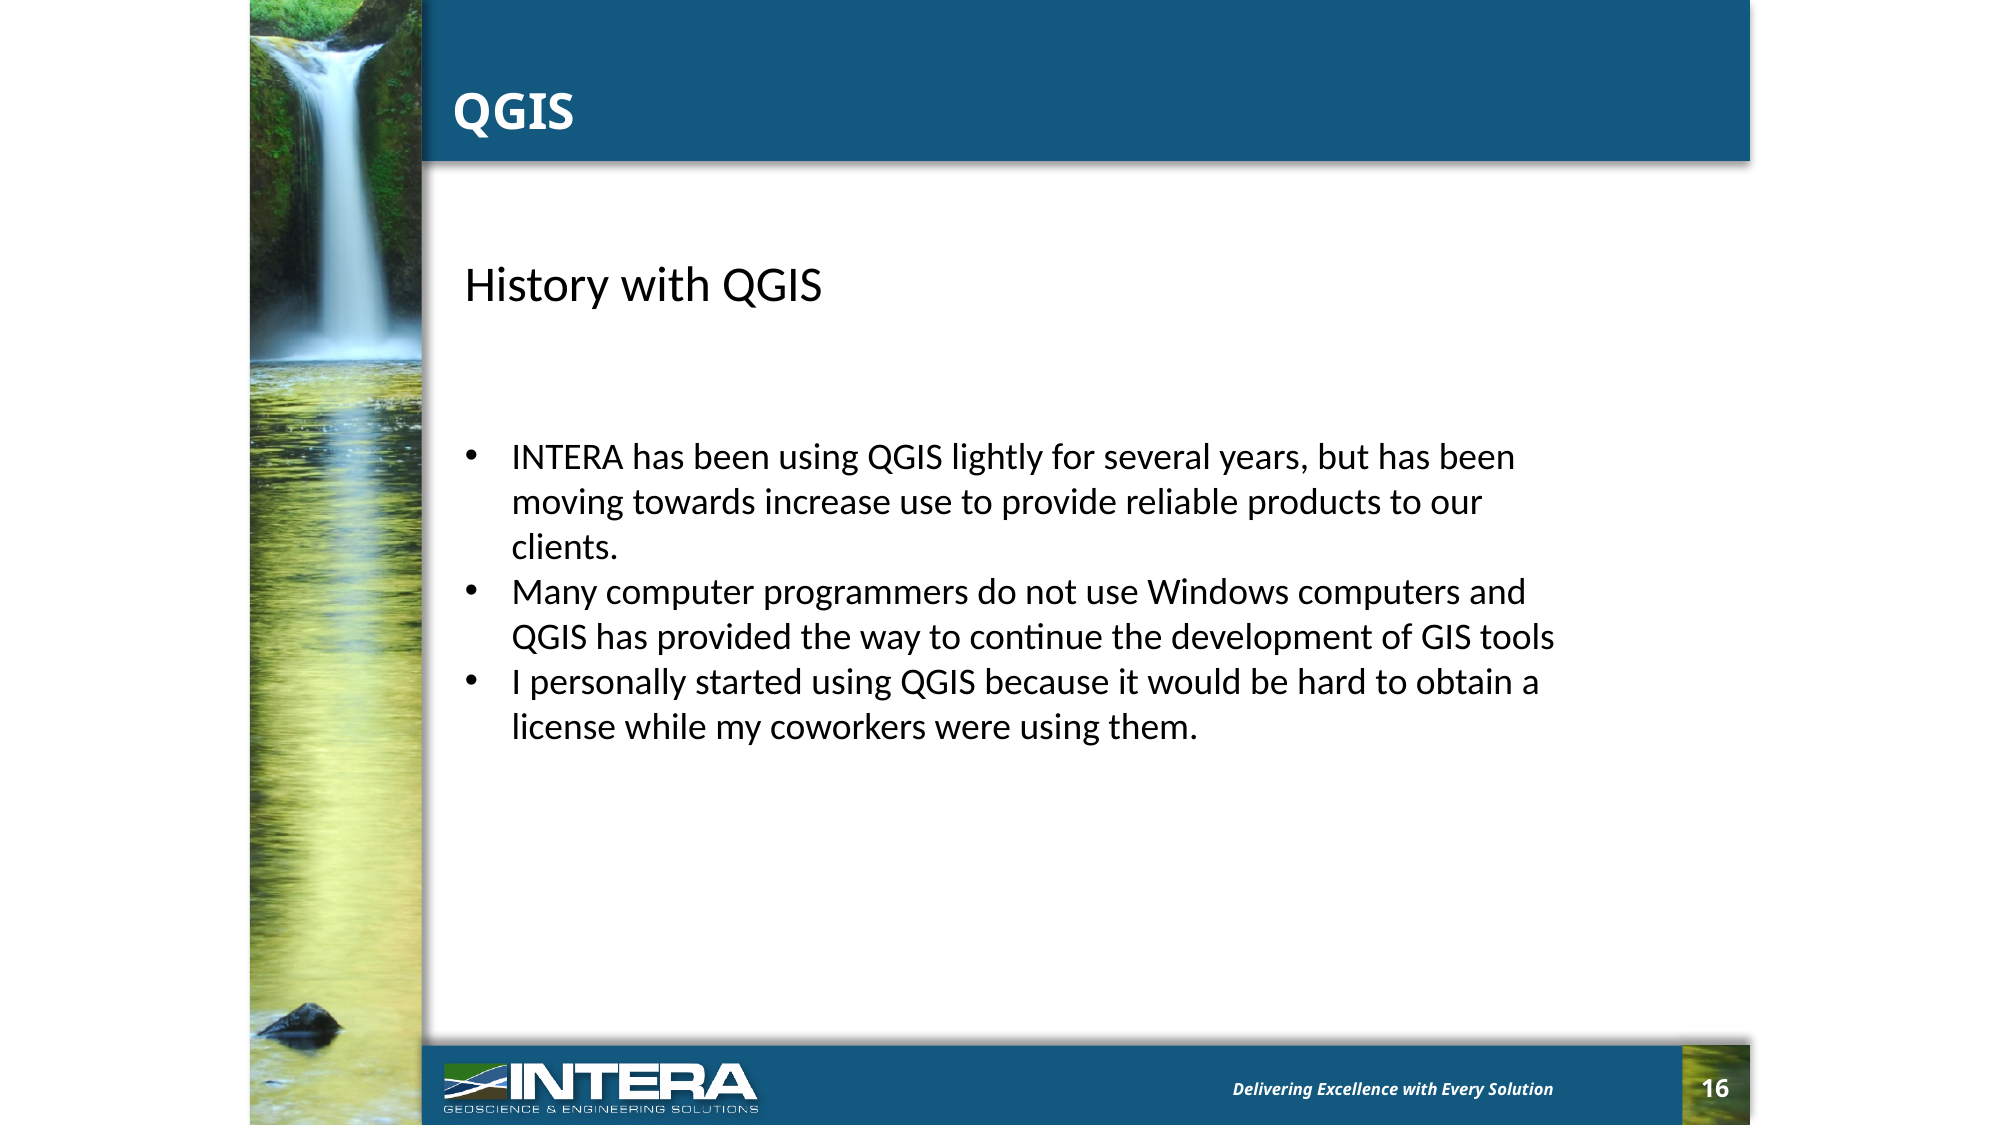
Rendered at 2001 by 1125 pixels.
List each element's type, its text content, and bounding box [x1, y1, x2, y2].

picture [1681, 1045, 1750, 1125]
text_box [422, 1044, 1683, 1125]
picture [435, 1054, 766, 1120]
picture [249, 0, 422, 1125]
text_box History with QGIS [449, 243, 1500, 319]
text_box INTERA has been using QGIS lightly for several years, but has been moving towards increase use to provide reliable products to our clients. Many computer programmers do not use Windows computers and QGIS has provided the way to continue the development of GIS tools I personally started using QGIS because it would be hard to obtain a license while my coworkers were using them. [450, 424, 1613, 800]
text_box [434, 0, 1751, 162]
text_box Delivering Excellence with Every Solution [1124, 1070, 1574, 1111]
text_box QGIS [437, 12, 1700, 161]
